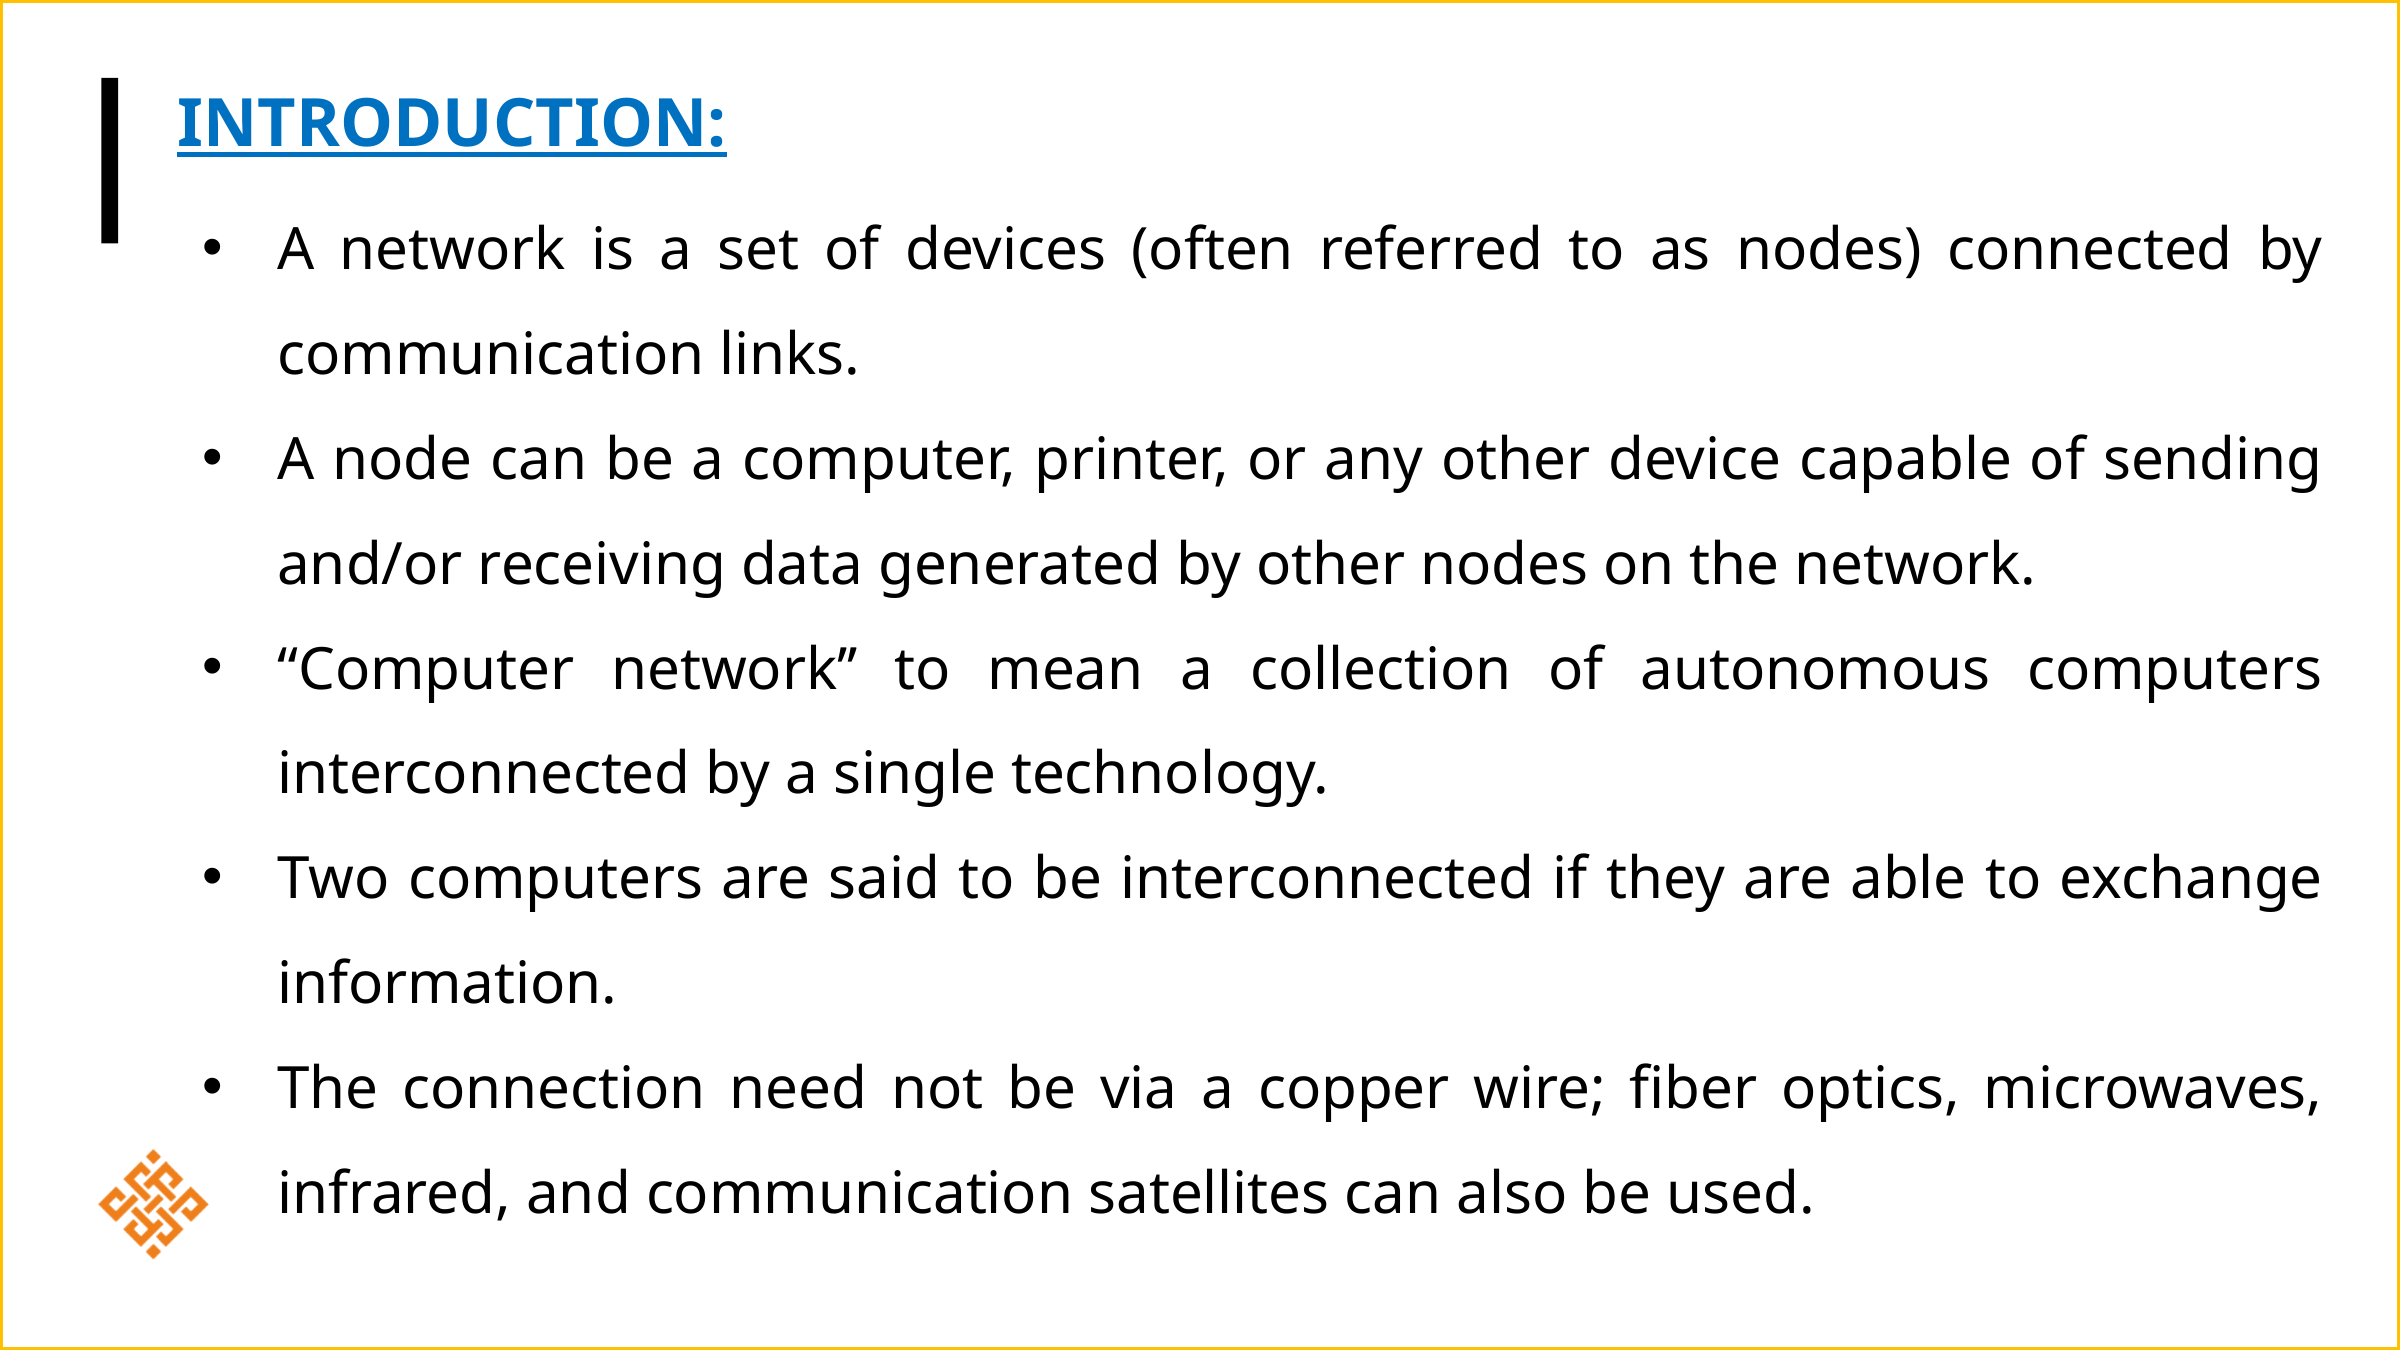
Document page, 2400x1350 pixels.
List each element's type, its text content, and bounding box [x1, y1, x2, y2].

picture [75, 1058, 235, 1350]
text_box A network is a set of devices (often referred to as nodes) connected by communication links. A node can be a computer, printer, or any other device capable of sending and/or receiving data generated by other nodes on the network. “Computer network’’ to mean a collection of autonomous computers interconnected by a single technology. Two computers are said to be interconnected if they are able to exchange information. The connection need not be via a copper wire; fiber optics, microwaves, infrared, and communication satellites can also be used. [187, 168, 2338, 1233]
text_box INTRODUCTION: [162, 72, 900, 168]
